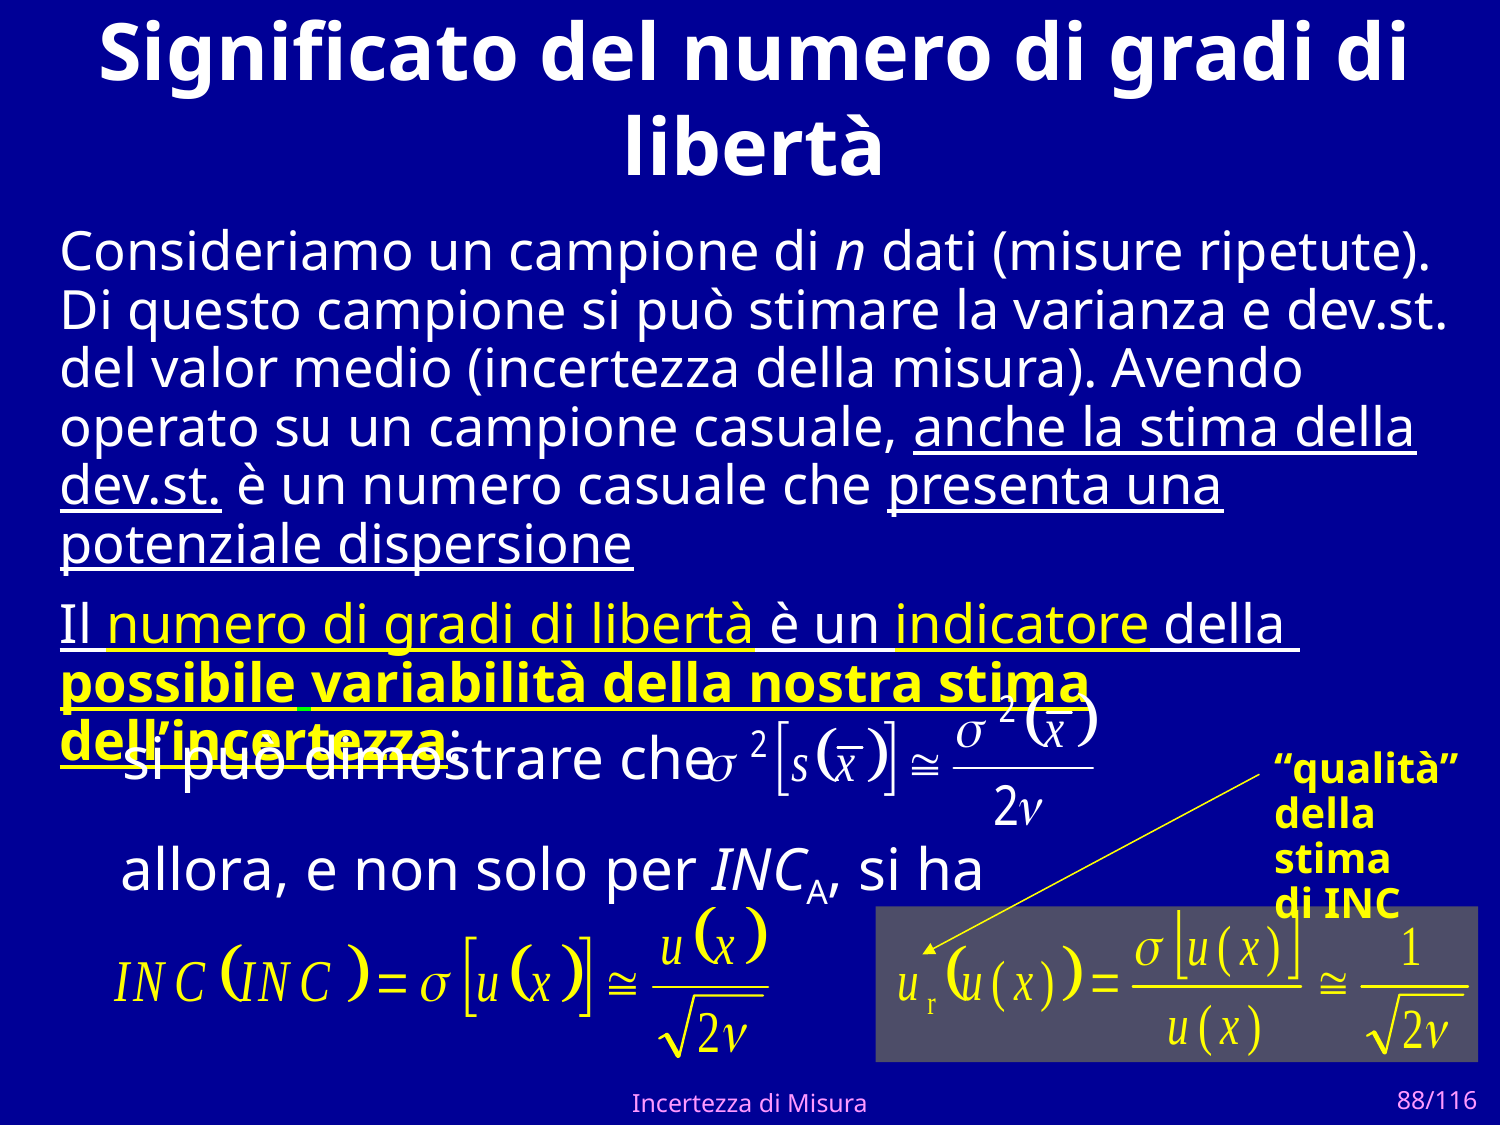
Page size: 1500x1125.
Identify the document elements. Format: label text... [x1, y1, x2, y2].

title Significato del numero di gradi di libertà [0, 0, 1500, 194]
text_box “qualità” della stima di INC [1259, 739, 1500, 935]
text_box Consideriamo un campione di n dati (misure ripetute). Di questo campione si può stimare la varianza e dev.st. del valor medio (incertezza della misura). Avendo operato su un campione casuale, anche la stima della dev.st. è un numero casuale che presenta una potenziale dispersione Il numero di gradi di libertà è un indicatore della possibile variabilità della nostra stima dell’incertezza: [44, 216, 1487, 780]
text_box [875, 906, 1479, 1063]
footer Incertezza di Misura [0, 1091, 1500, 1125]
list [700, 680, 1104, 835]
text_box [103, 907, 778, 1068]
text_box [891, 910, 1479, 1064]
text_box si può dimostrare che [108, 714, 700, 799]
text_box allora, e non solo per INCA, si ha [106, 824, 1007, 919]
